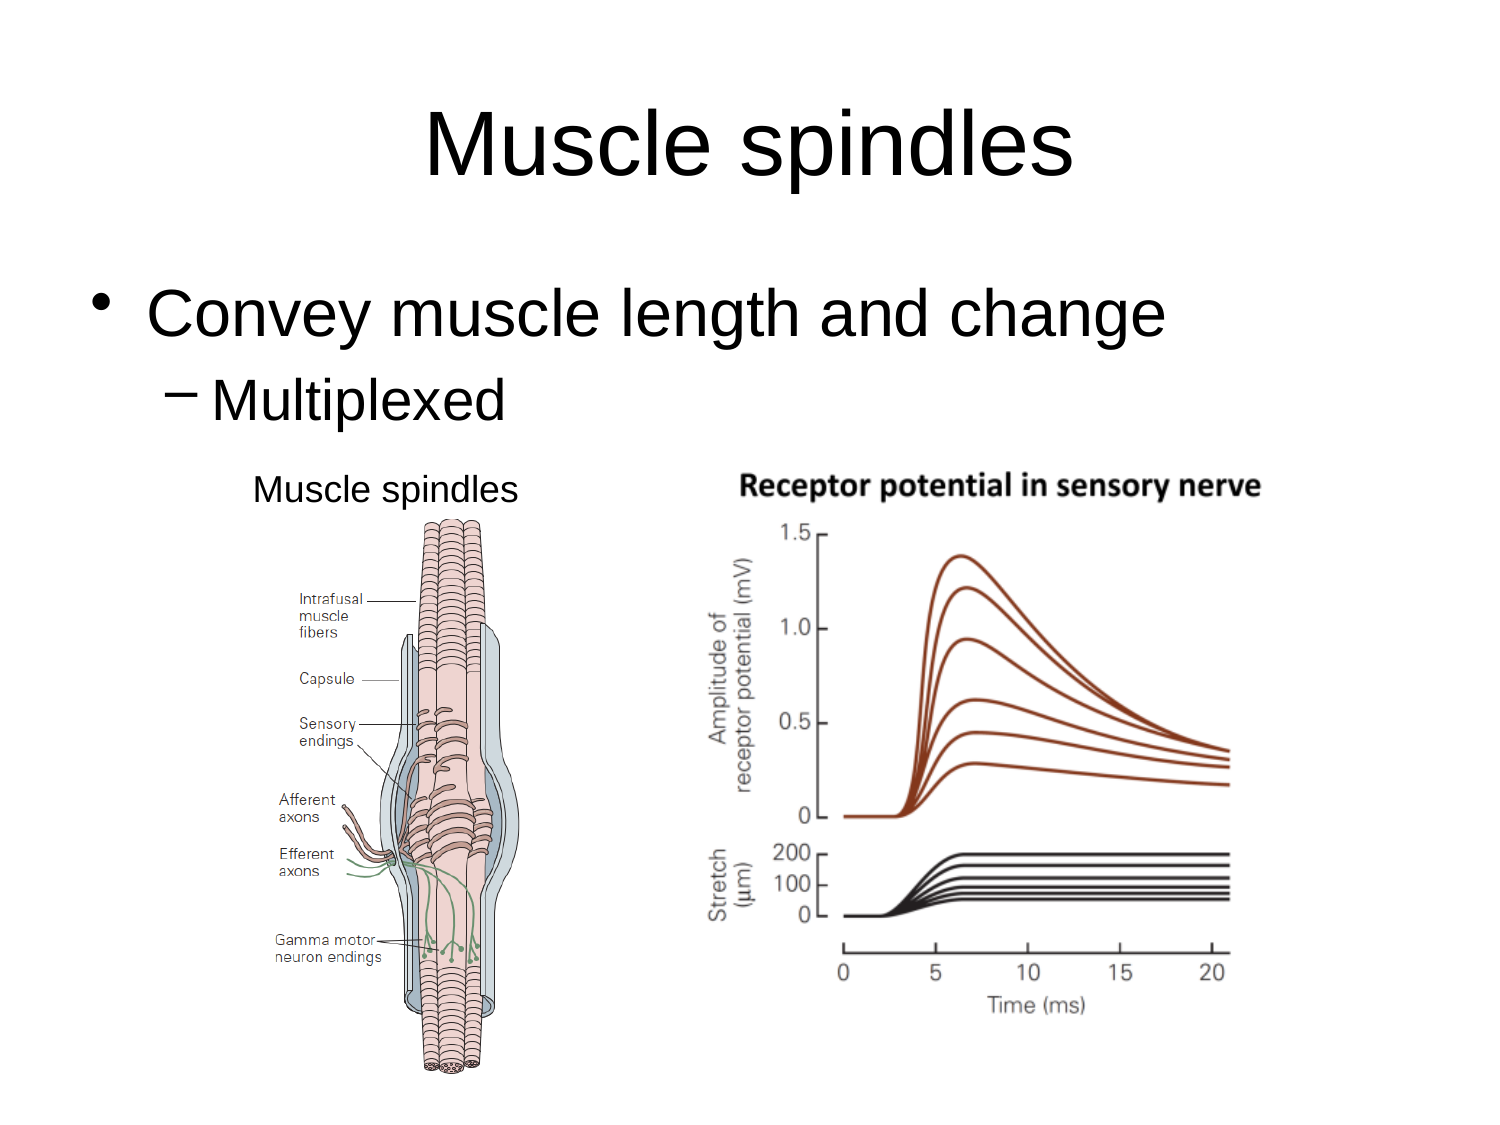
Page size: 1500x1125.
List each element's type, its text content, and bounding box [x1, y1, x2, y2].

text_box Muscle spindles [237, 458, 534, 518]
picture [682, 428, 1276, 1035]
title Muscle spindles [75, 45, 1425, 233]
picture [224, 519, 546, 1081]
list Convey muscle length and change Multiplexed [75, 262, 1425, 395]
